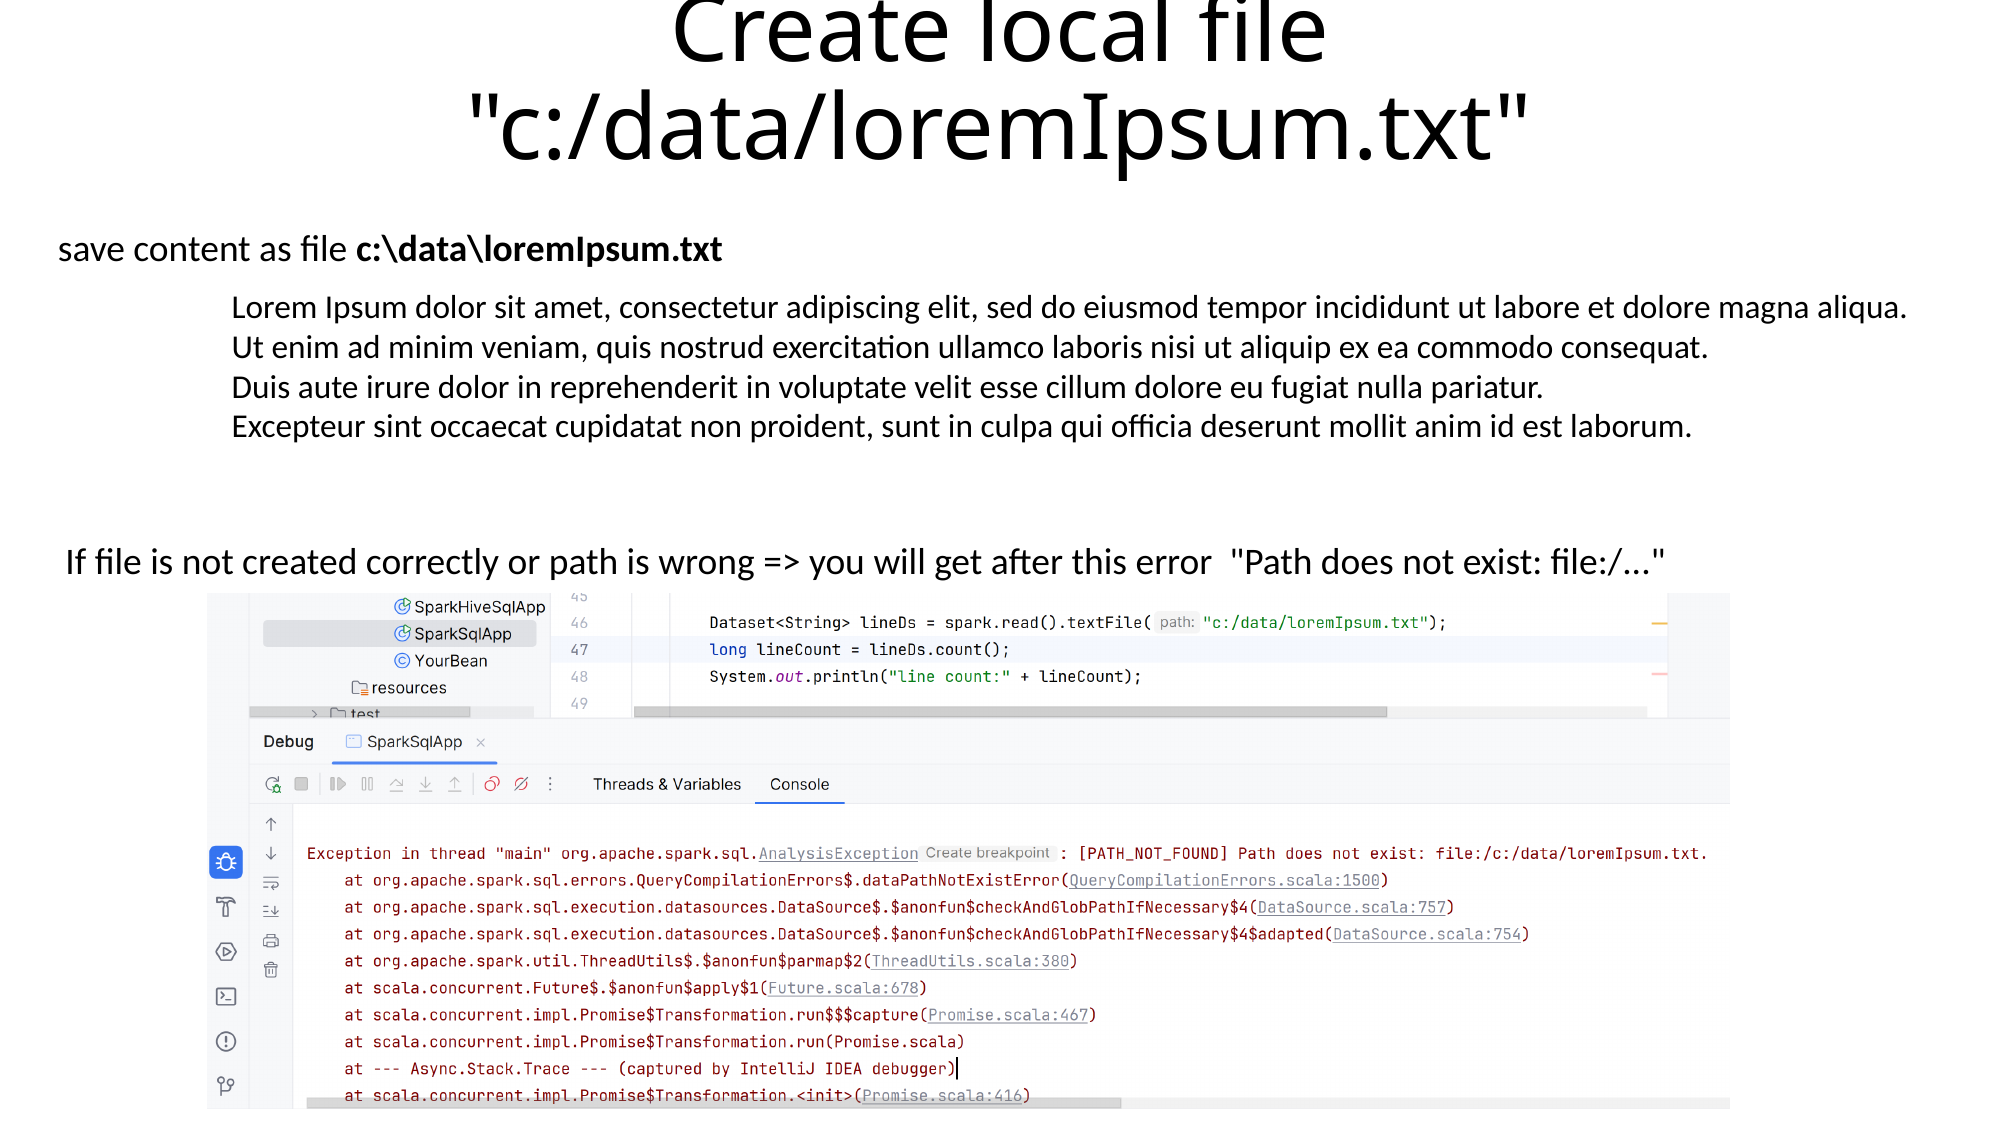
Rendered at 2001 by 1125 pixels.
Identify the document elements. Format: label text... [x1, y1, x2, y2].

text_box Lorem Ipsum dolor sit amet, consectetur adipiscing elit, sed do eiusmod tempor incididunt ut labore et dolore magna aliqua. Ut enim ad minim veniam, quis nostrud exercitation ullamco laboris nisi ut aliquip ex ea commodo consequat. Duis aute irure dolor in reprehenderit in voluptate velit esse cillum dolore eu fugiat nulla pariatur. Excepteur sint occaecat cupidatat non proident, sunt in culpa qui officia deserunt mollit anim id est laborum. [216, 277, 1926, 452]
text_box If file is not created correctly or path is wrong => you will get after this error "Path does not exist: file:/..." [50, 529, 1683, 590]
text_box save content as file c:\data\loremIpsum.txt [43, 216, 739, 277]
picture [207, 593, 1730, 1109]
title Create local file "c:/data/loremIpsum.txt" [137, 0, 1863, 162]
